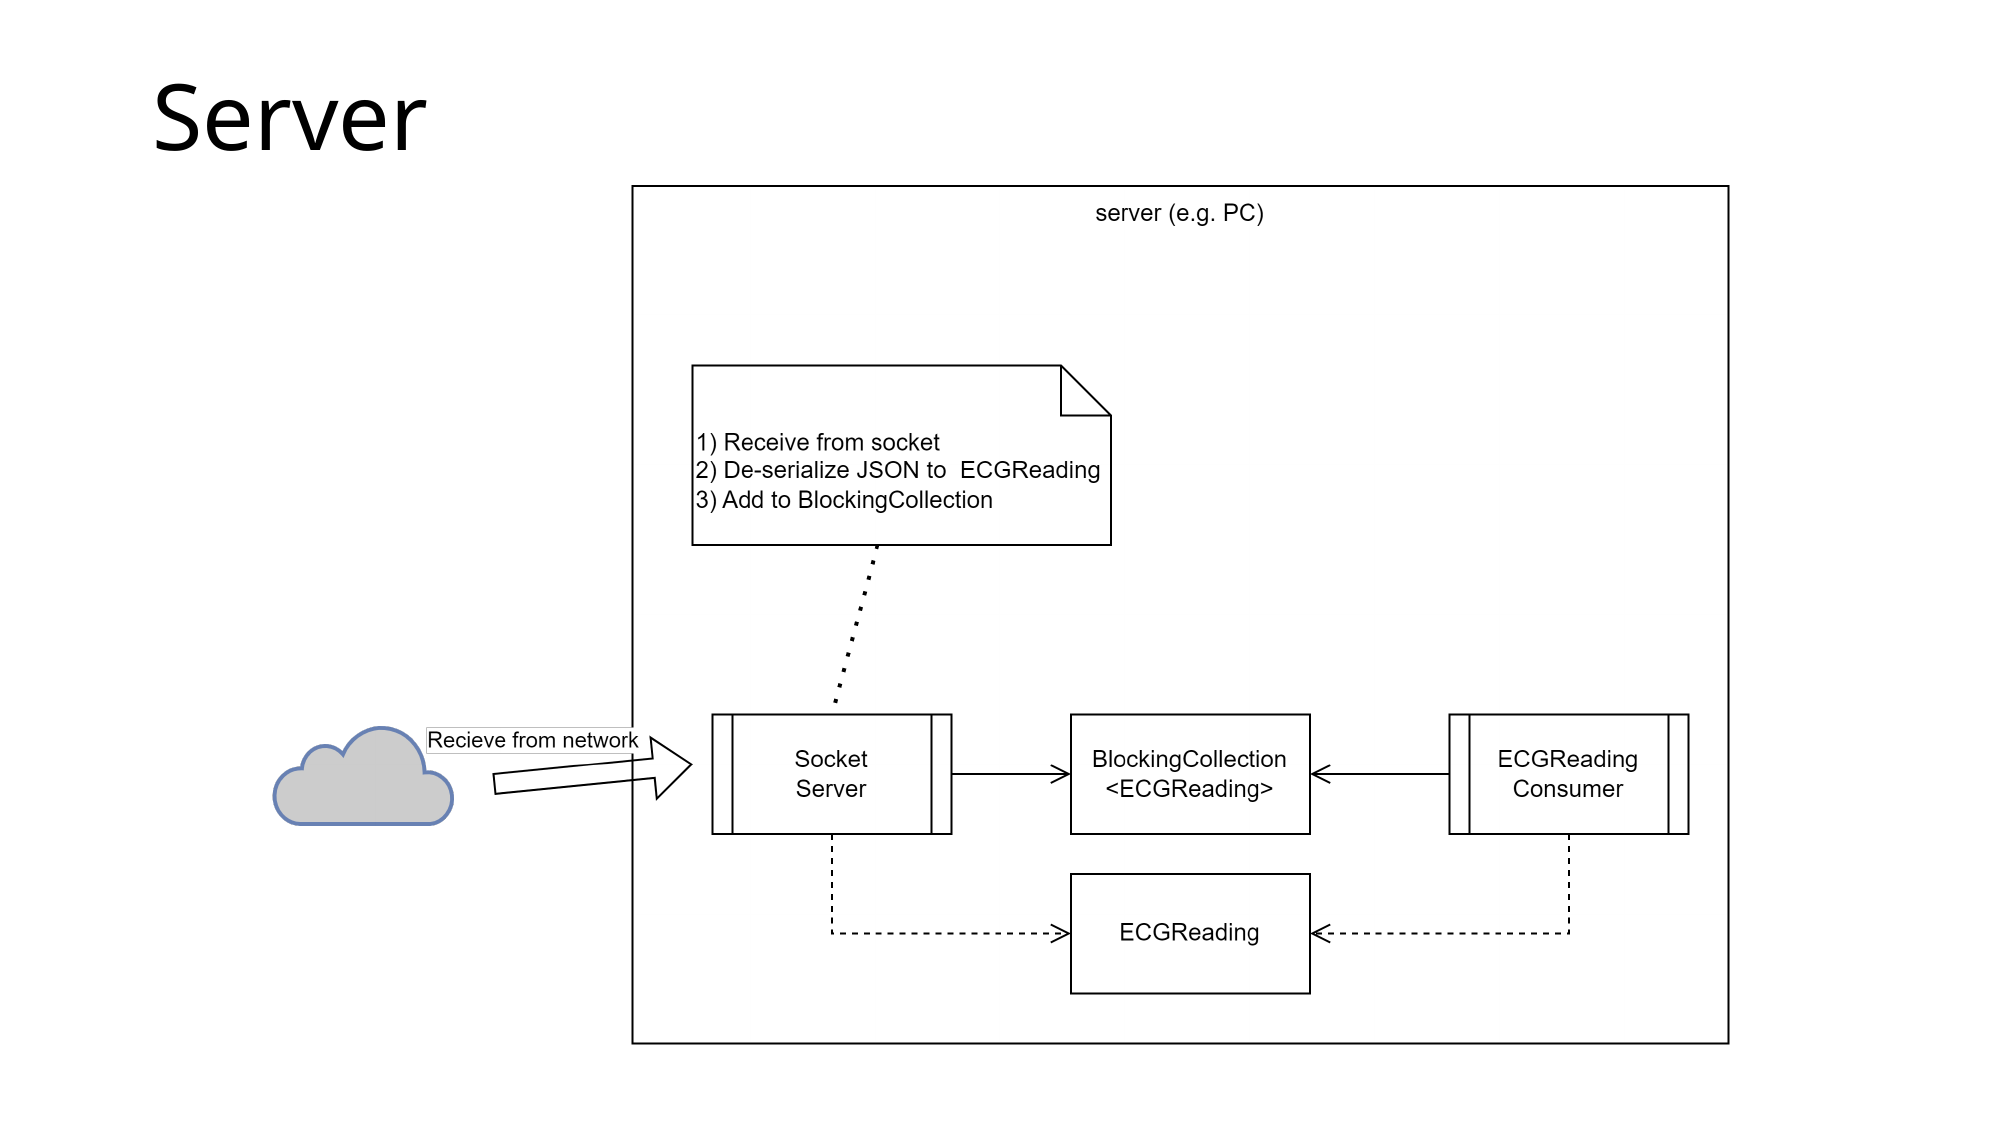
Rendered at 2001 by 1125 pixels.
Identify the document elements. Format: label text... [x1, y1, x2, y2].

picture [251, 165, 1749, 1064]
title Server [137, 59, 1863, 182]
